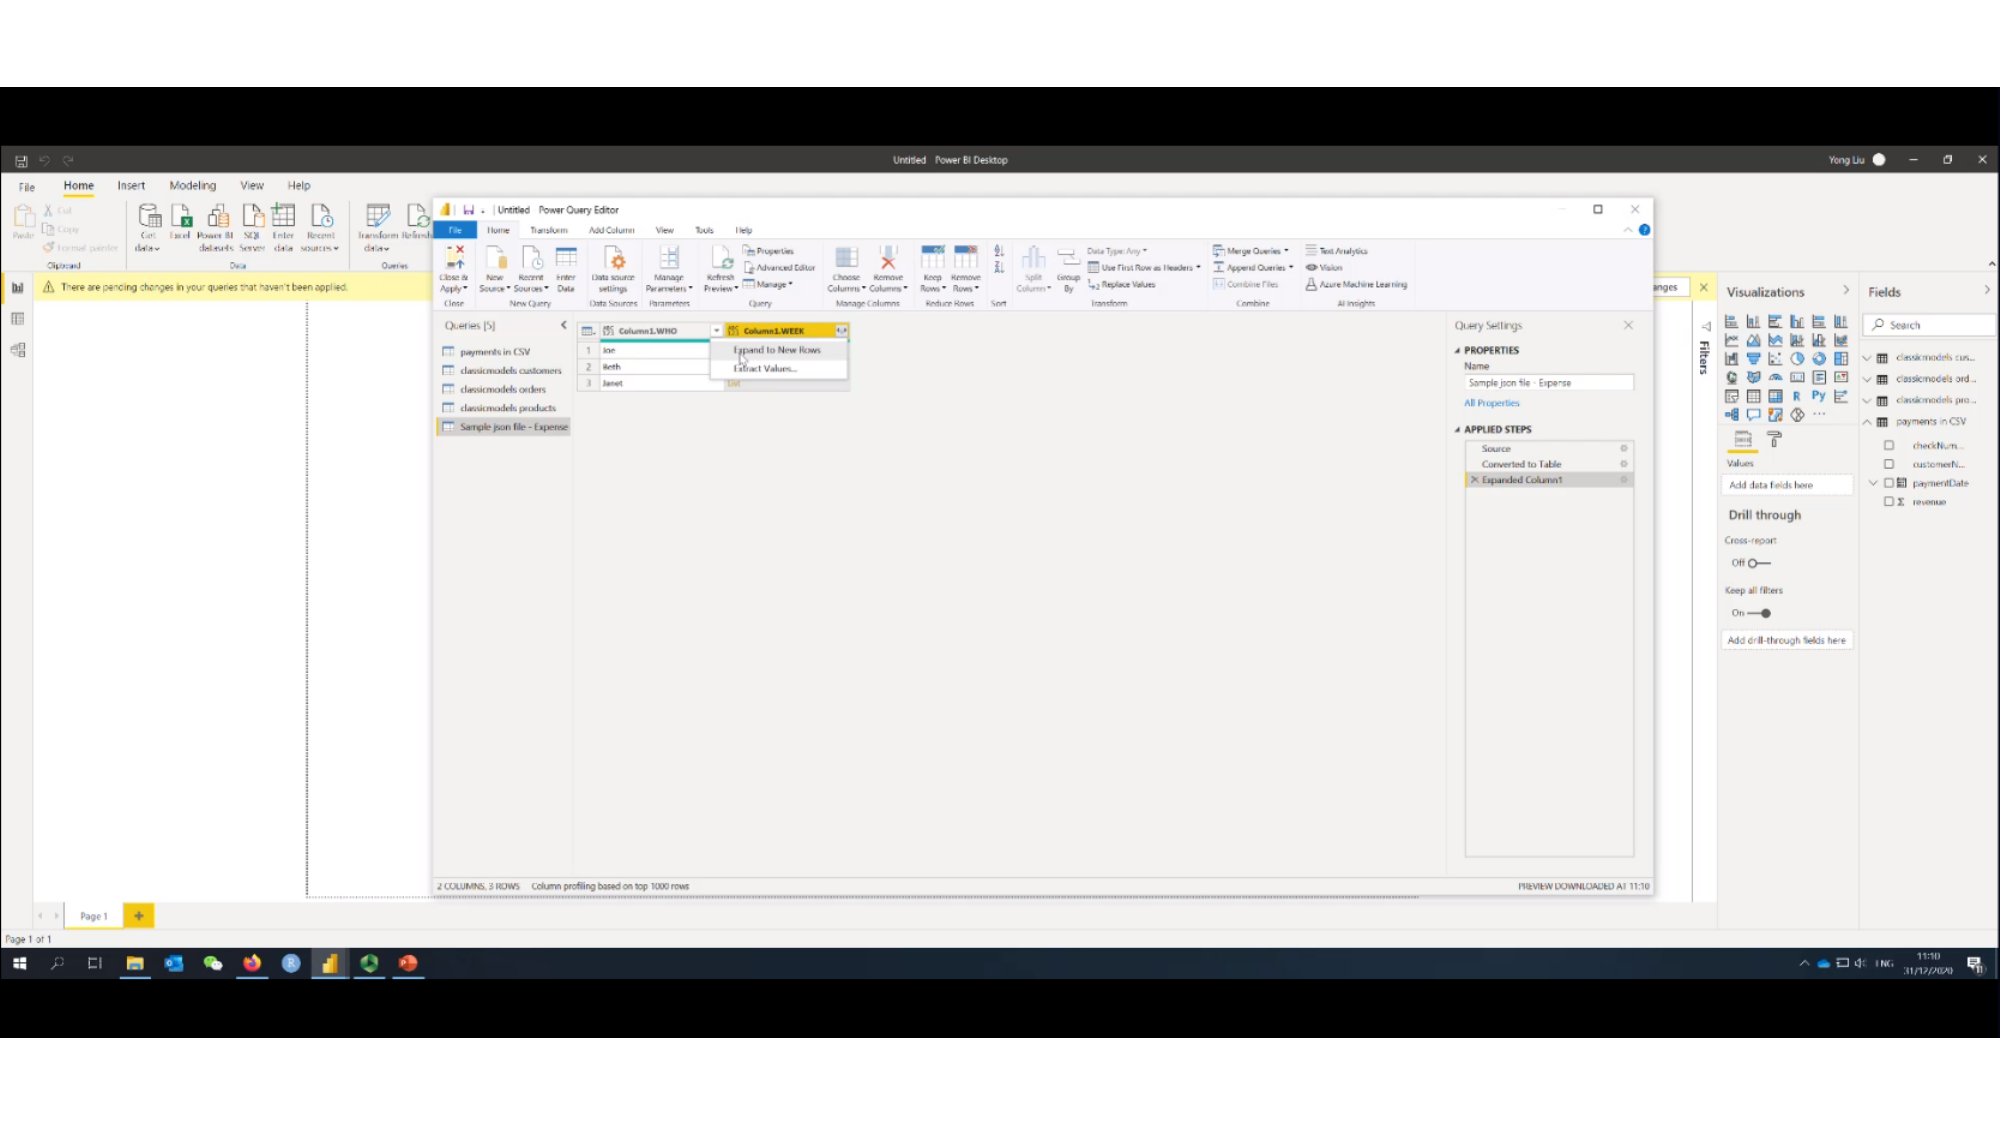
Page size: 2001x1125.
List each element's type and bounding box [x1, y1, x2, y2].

picture [0, 87, 2000, 1038]
